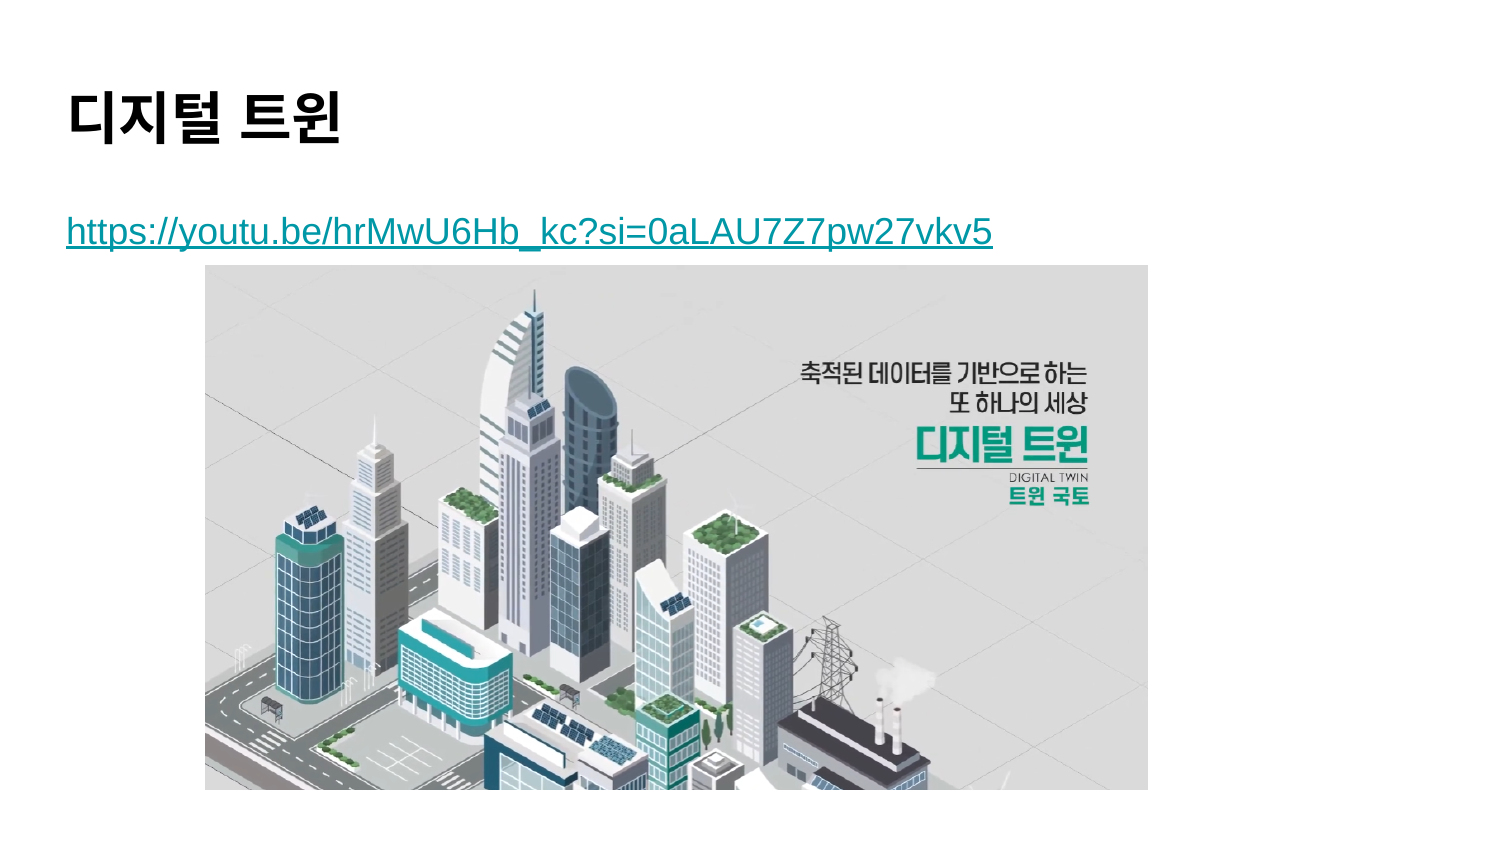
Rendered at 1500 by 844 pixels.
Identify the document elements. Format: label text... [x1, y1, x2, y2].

title 디지털 트윈 [51, 72, 1449, 167]
picture [205, 265, 1148, 791]
list https://youtu.be/hrMwU6Hb_kc?si=0aLAU7Z7pw27vkv5 [51, 189, 1449, 750]
